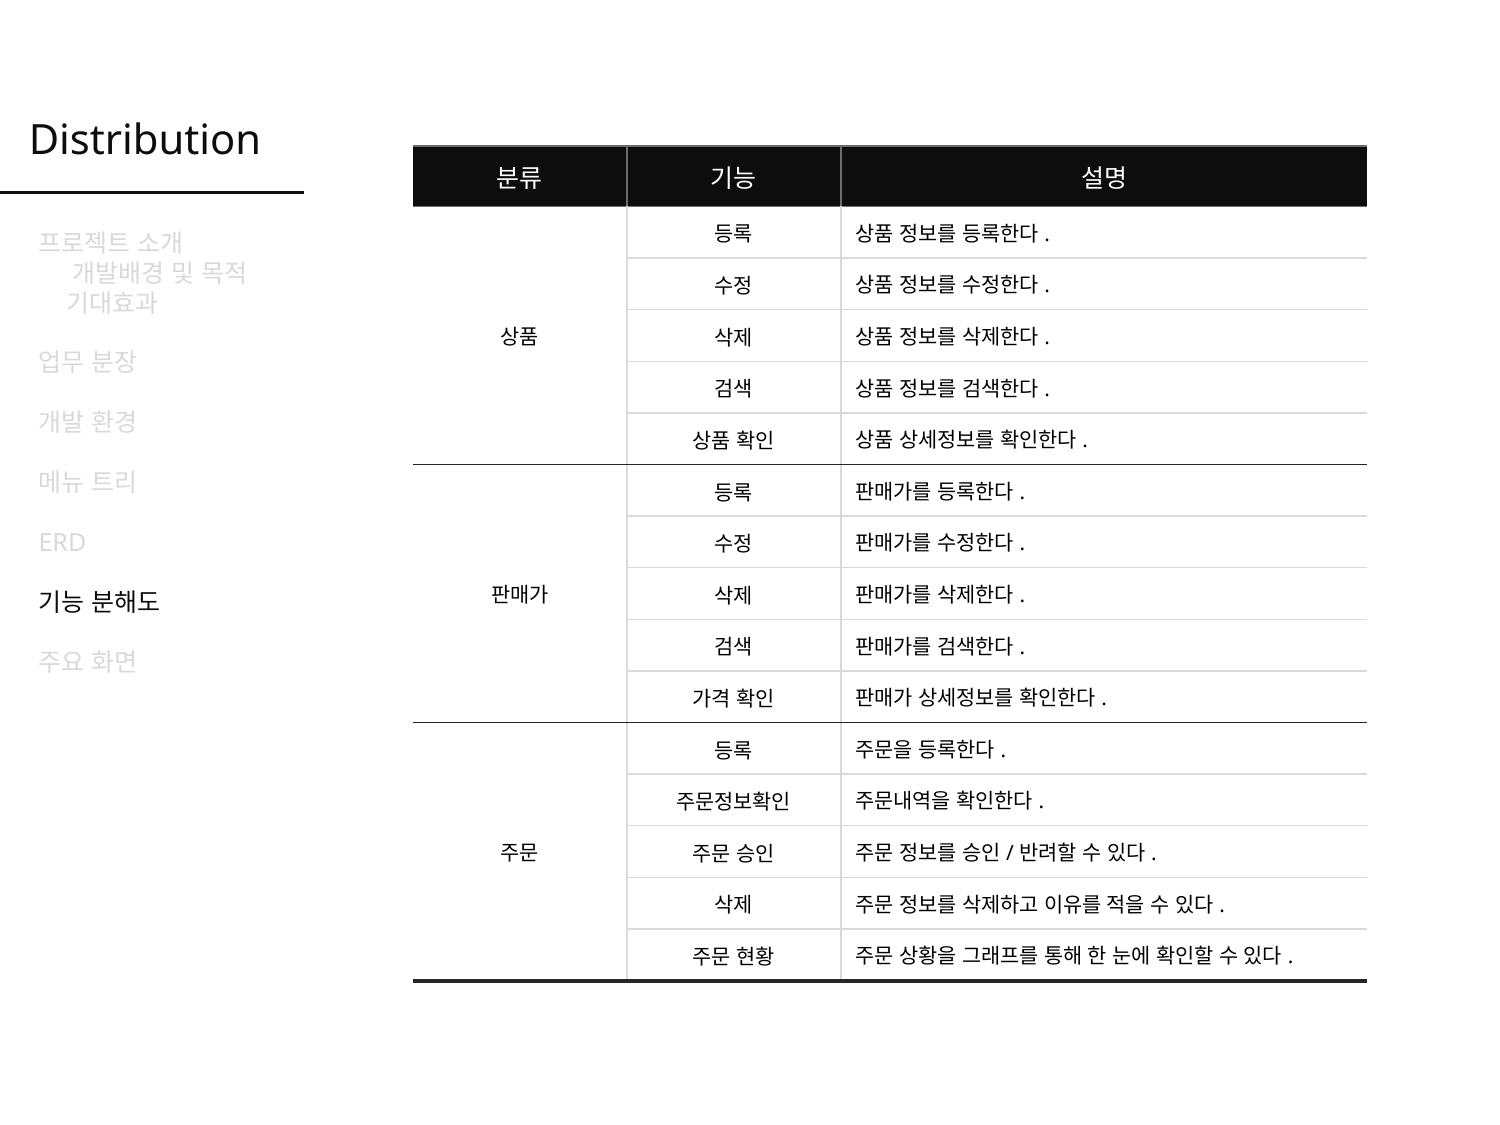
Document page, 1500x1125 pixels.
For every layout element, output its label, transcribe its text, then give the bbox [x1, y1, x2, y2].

table_cell 상품 정보를 수정한다. [842, 259, 1367, 309]
table_cell 삭제 [628, 878, 840, 928]
table_header 기능 [628, 147, 840, 206]
table_cell 주문정보확인 [628, 775, 840, 825]
table_cell 가격 확인 [628, 672, 840, 722]
table_cell 판매가를 삭제한다. [842, 568, 1367, 619]
table_cell 삭제 [628, 568, 840, 619]
table_cell 상품 정보를 삭제한다. [842, 310, 1367, 361]
table_cell 검색 [628, 620, 840, 670]
text_box 프로젝트 소개 개발배경 및 목적 기대효과 업무 분장 개발 환경 메뉴 트리 ERD 기능 분해도 주요 화면 [23, 219, 263, 684]
table_cell 수정 [628, 517, 840, 567]
table_cell 주문내역을 확인한다. [842, 775, 1367, 825]
table_cell 상품 확인 [628, 414, 840, 464]
table_cell 판매가를 등록한다. [842, 465, 1367, 515]
table_cell 판매가 [413, 465, 626, 722]
table_header 설명 [842, 147, 1367, 206]
table_cell 검색 [628, 362, 840, 412]
table_cell 상품 상세정보를 확인한다. [842, 414, 1367, 464]
table_cell 판매가 상세정보를 확인한다. [842, 672, 1367, 722]
table_cell 등록 [628, 465, 840, 515]
table_cell 상품 [413, 207, 626, 464]
table_cell 수정 [628, 259, 840, 309]
table_cell 주문 승인 [628, 826, 840, 877]
table_cell 판매가를 수정한다. [842, 517, 1367, 567]
table_header 분류 [413, 147, 626, 206]
table_cell 주문 정보를 승인/반려할 수 있다. [842, 826, 1367, 877]
table_cell 주문 [413, 723, 626, 979]
table_cell 등록 [628, 723, 840, 773]
table_cell 주문 상황을 그래프를 통해 한 눈에 확인할 수 있다. [842, 930, 1367, 979]
table_cell 등록 [628, 207, 840, 257]
table_cell 주문 현황 [628, 930, 840, 979]
text_box Distribution [14, 105, 277, 171]
table_cell 주문을 등록한다. [842, 723, 1367, 773]
table_cell 삭제 [628, 310, 840, 361]
table_cell 주문 정보를 삭제하고 이유를 적을 수 있다. [842, 878, 1367, 928]
table_cell 상품 정보를 등록한다. [842, 207, 1367, 257]
table_cell 상품 정보를 검색한다. [842, 362, 1367, 412]
table_cell 판매가를 검색한다. [842, 620, 1367, 670]
